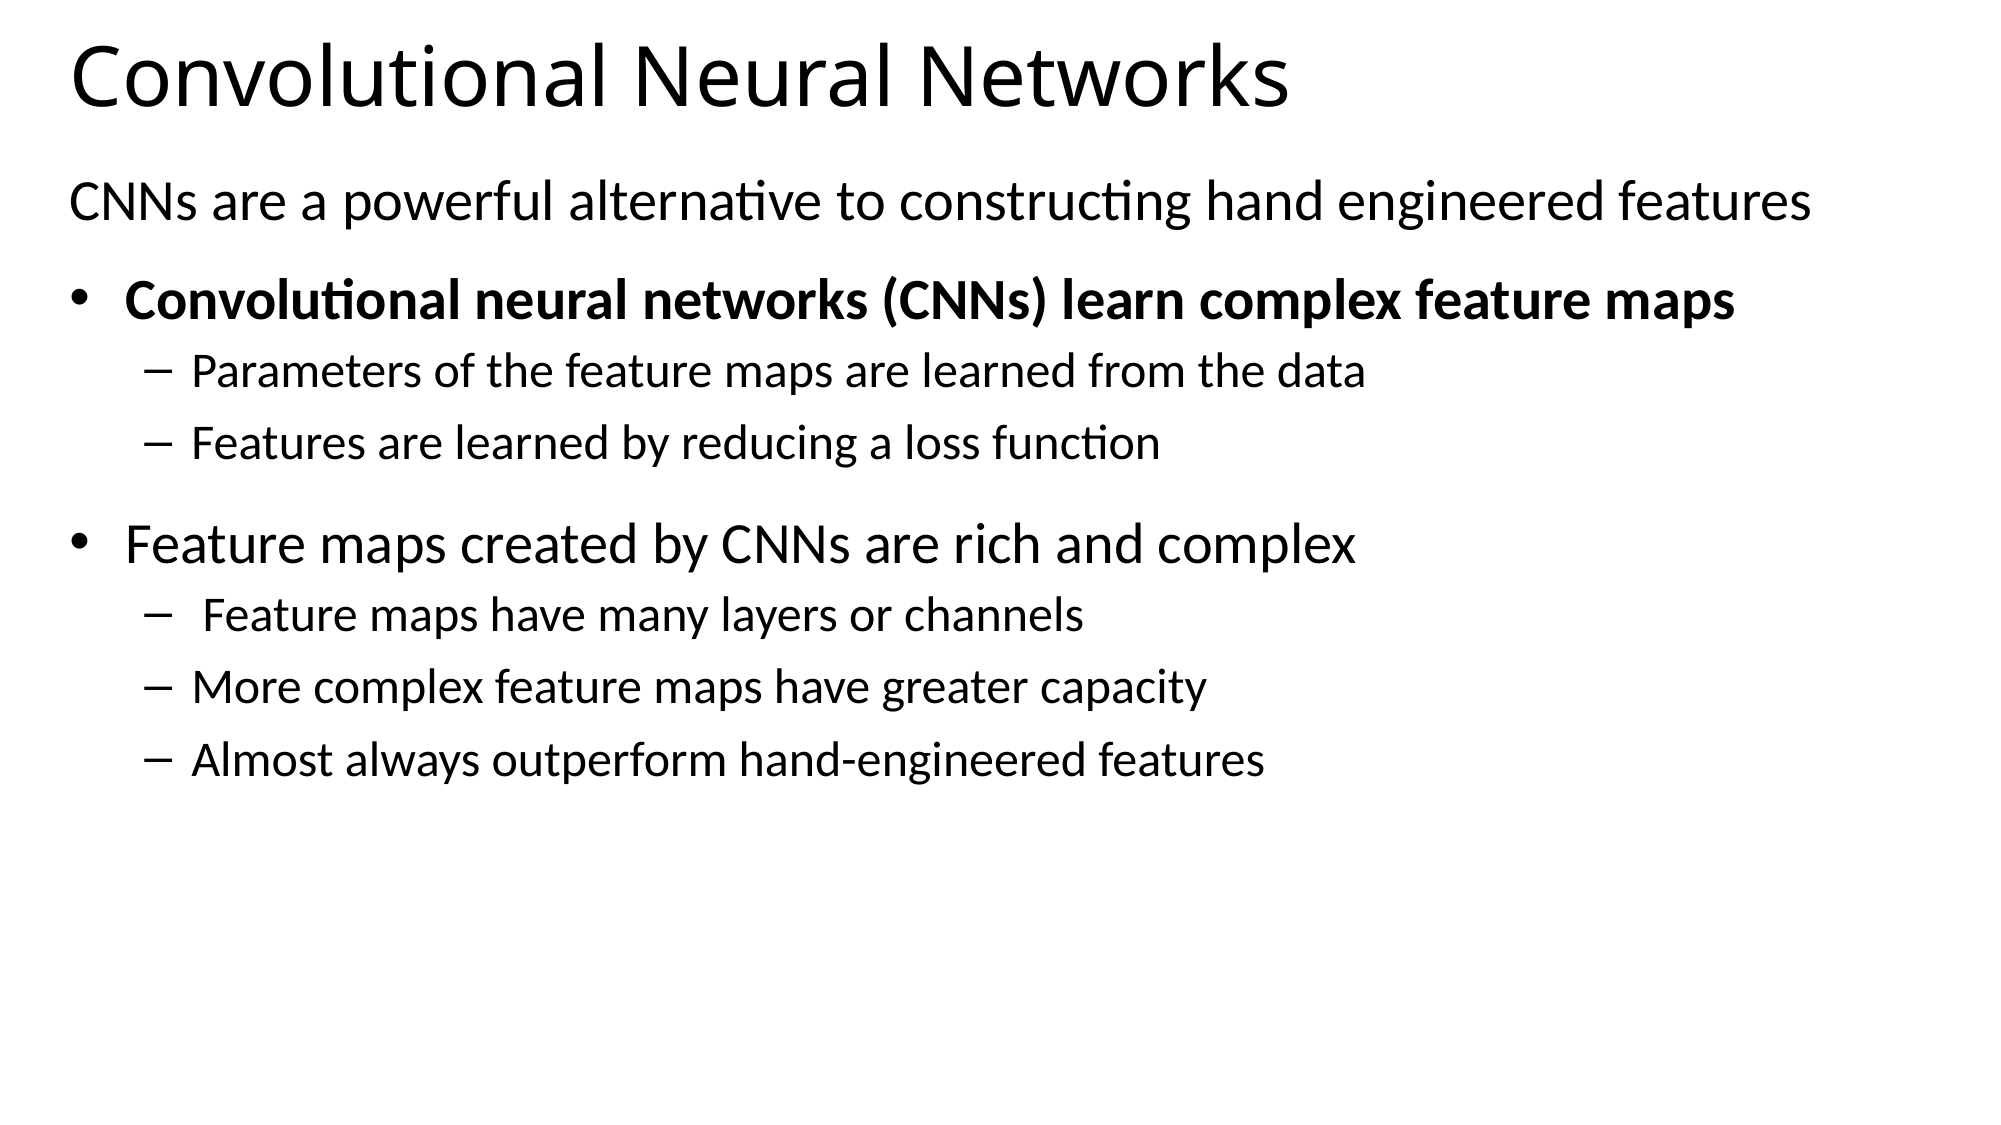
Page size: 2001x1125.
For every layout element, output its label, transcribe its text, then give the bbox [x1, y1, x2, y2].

list CNNs are a powerful alternative to constructing hand engineered features Convolutional neural networks (CNNs) learn complex feature maps Parameters of the feature maps are learned from the data Features are learned by reducing a loss function Feature maps created by CNNs are rich and complex Feature maps have many layers or channels More complex feature maps have greater capacity Almost always outperform hand-engineered features [54, 154, 1946, 1061]
title Convolutional Neural Networks [54, 34, 1966, 146]
